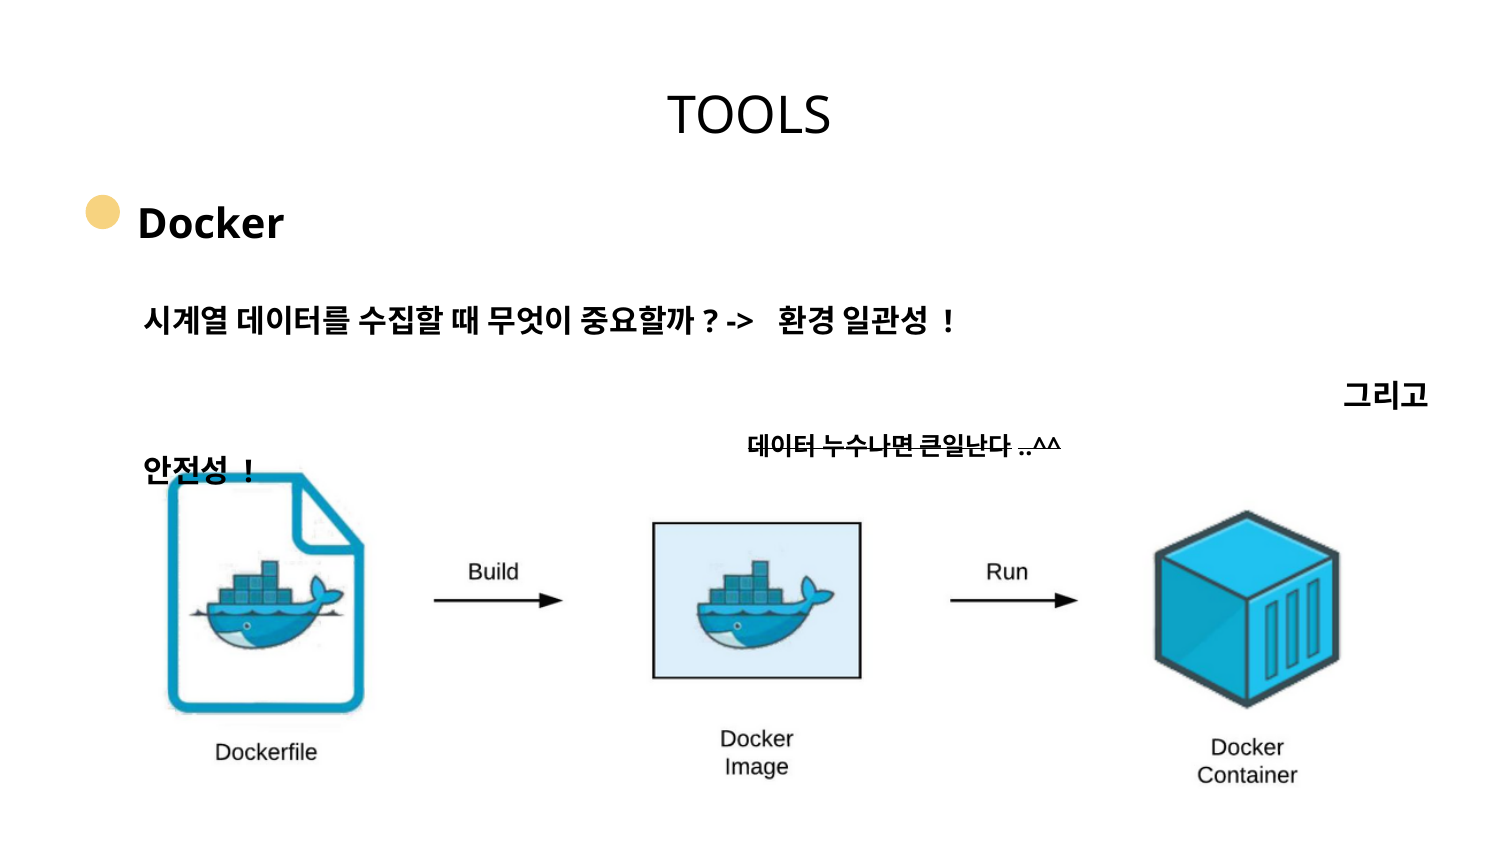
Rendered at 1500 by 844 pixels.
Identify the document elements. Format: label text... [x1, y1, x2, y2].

picture [20, 368, 1493, 837]
text_box [85, 194, 120, 230]
text_box 시계열 데이터를 수집할 때 무엇이 중요할까? -> 환경 일관성 ! 그리고 안전성 ! [128, 248, 1500, 653]
title TOOLS [75, 72, 1425, 159]
text_box Docker [122, 169, 661, 225]
